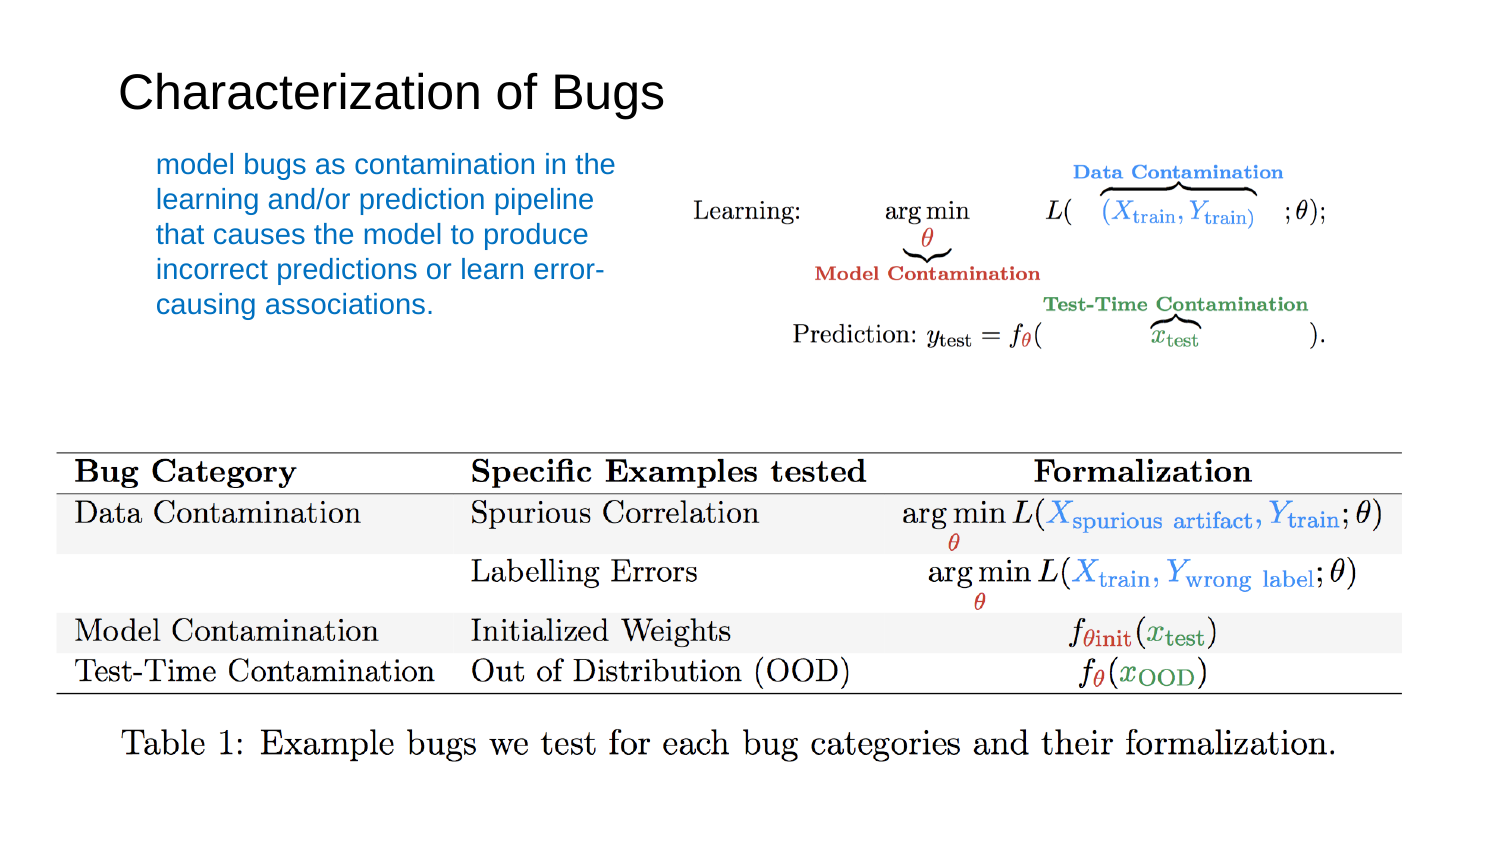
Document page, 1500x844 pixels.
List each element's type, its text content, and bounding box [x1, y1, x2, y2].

text_box model bugs as contamination in the learning and/or prediction pipeline that causes the model to produce incorrect predictions or learn error-causing associations. [141, 137, 619, 328]
picture [620, 137, 1431, 366]
text_box Characterization of Bugs [103, 44, 1397, 208]
picture [0, 392, 1500, 806]
